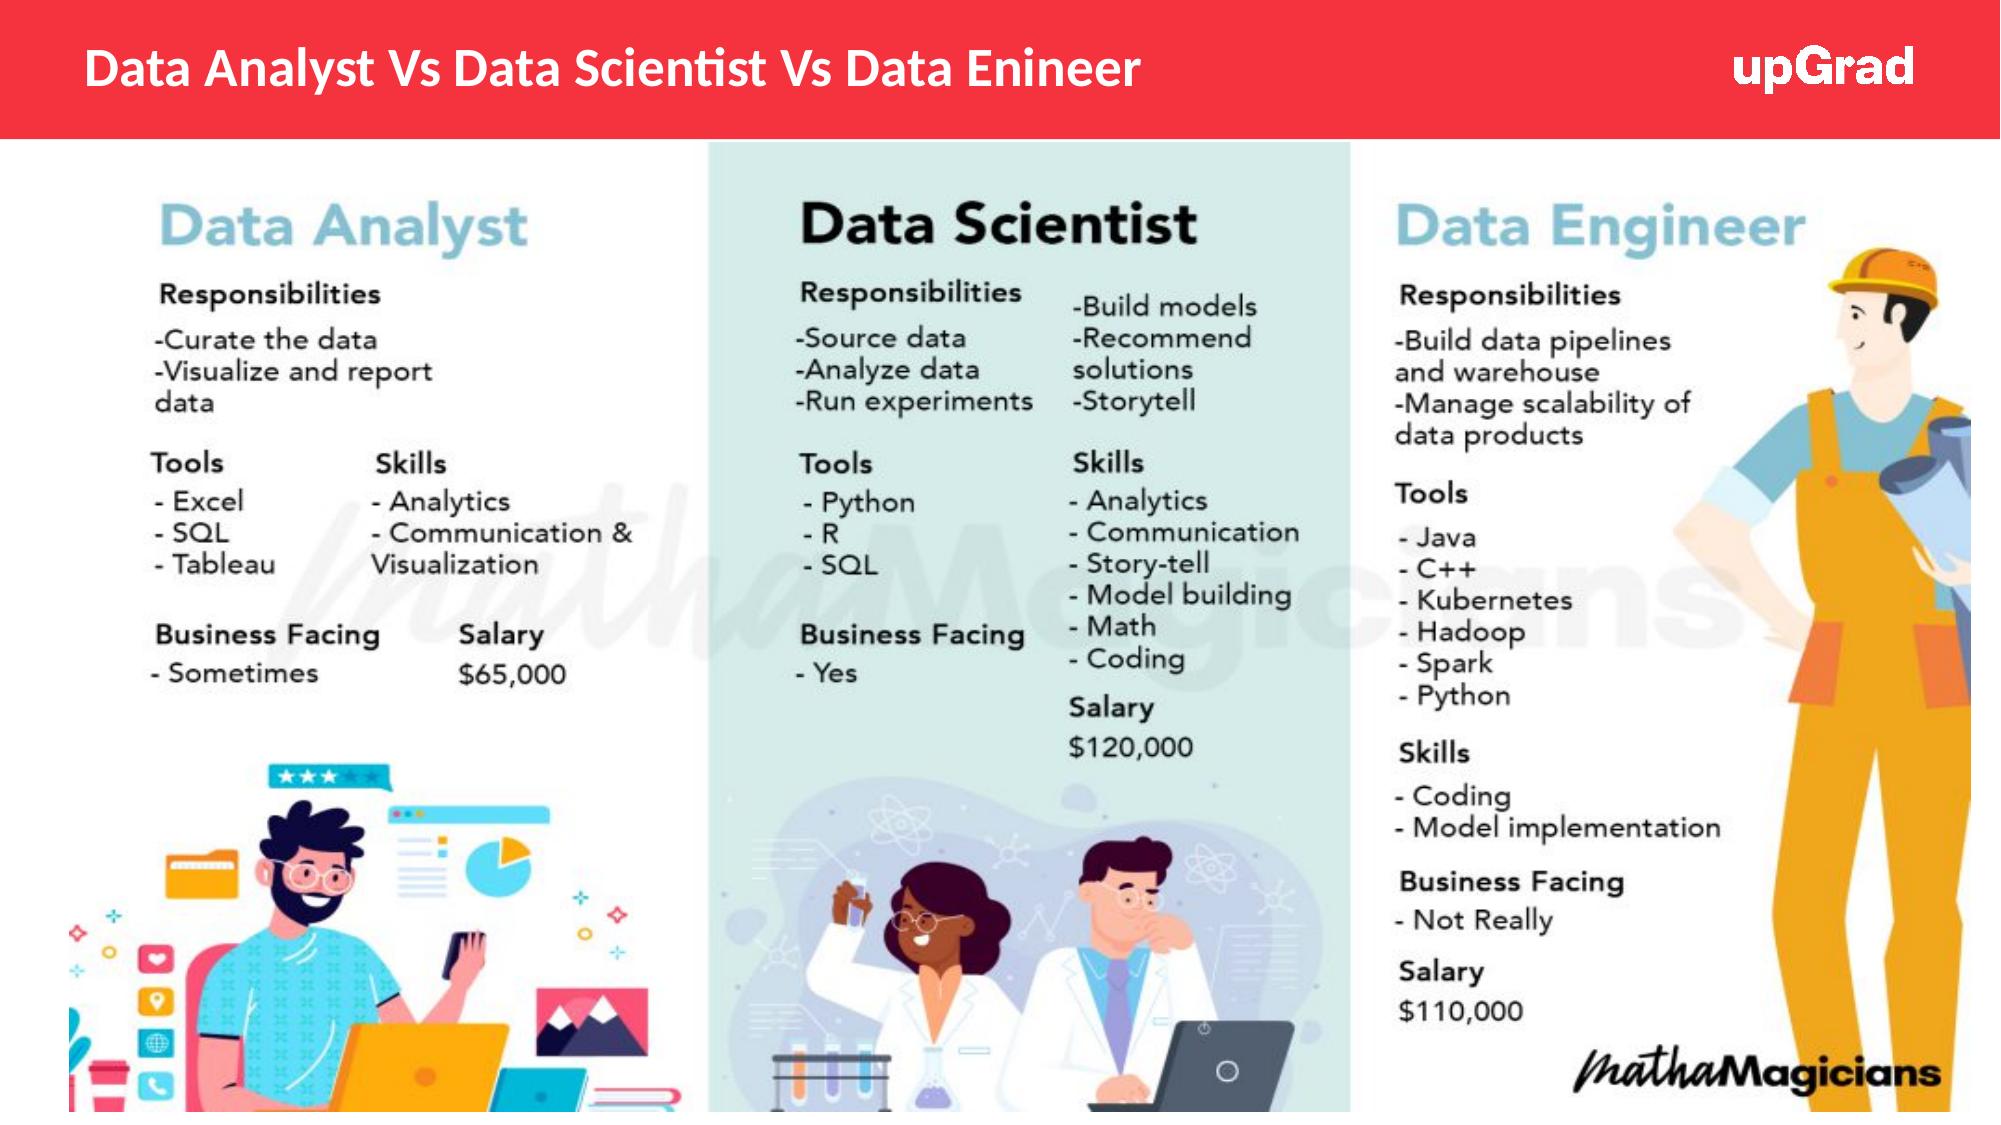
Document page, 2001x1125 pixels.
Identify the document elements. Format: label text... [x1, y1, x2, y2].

picture [1734, 45, 1913, 94]
title Data Analyst Vs Data Scientist Vs Data Enineer [69, 26, 1280, 111]
picture [69, 141, 1971, 1112]
